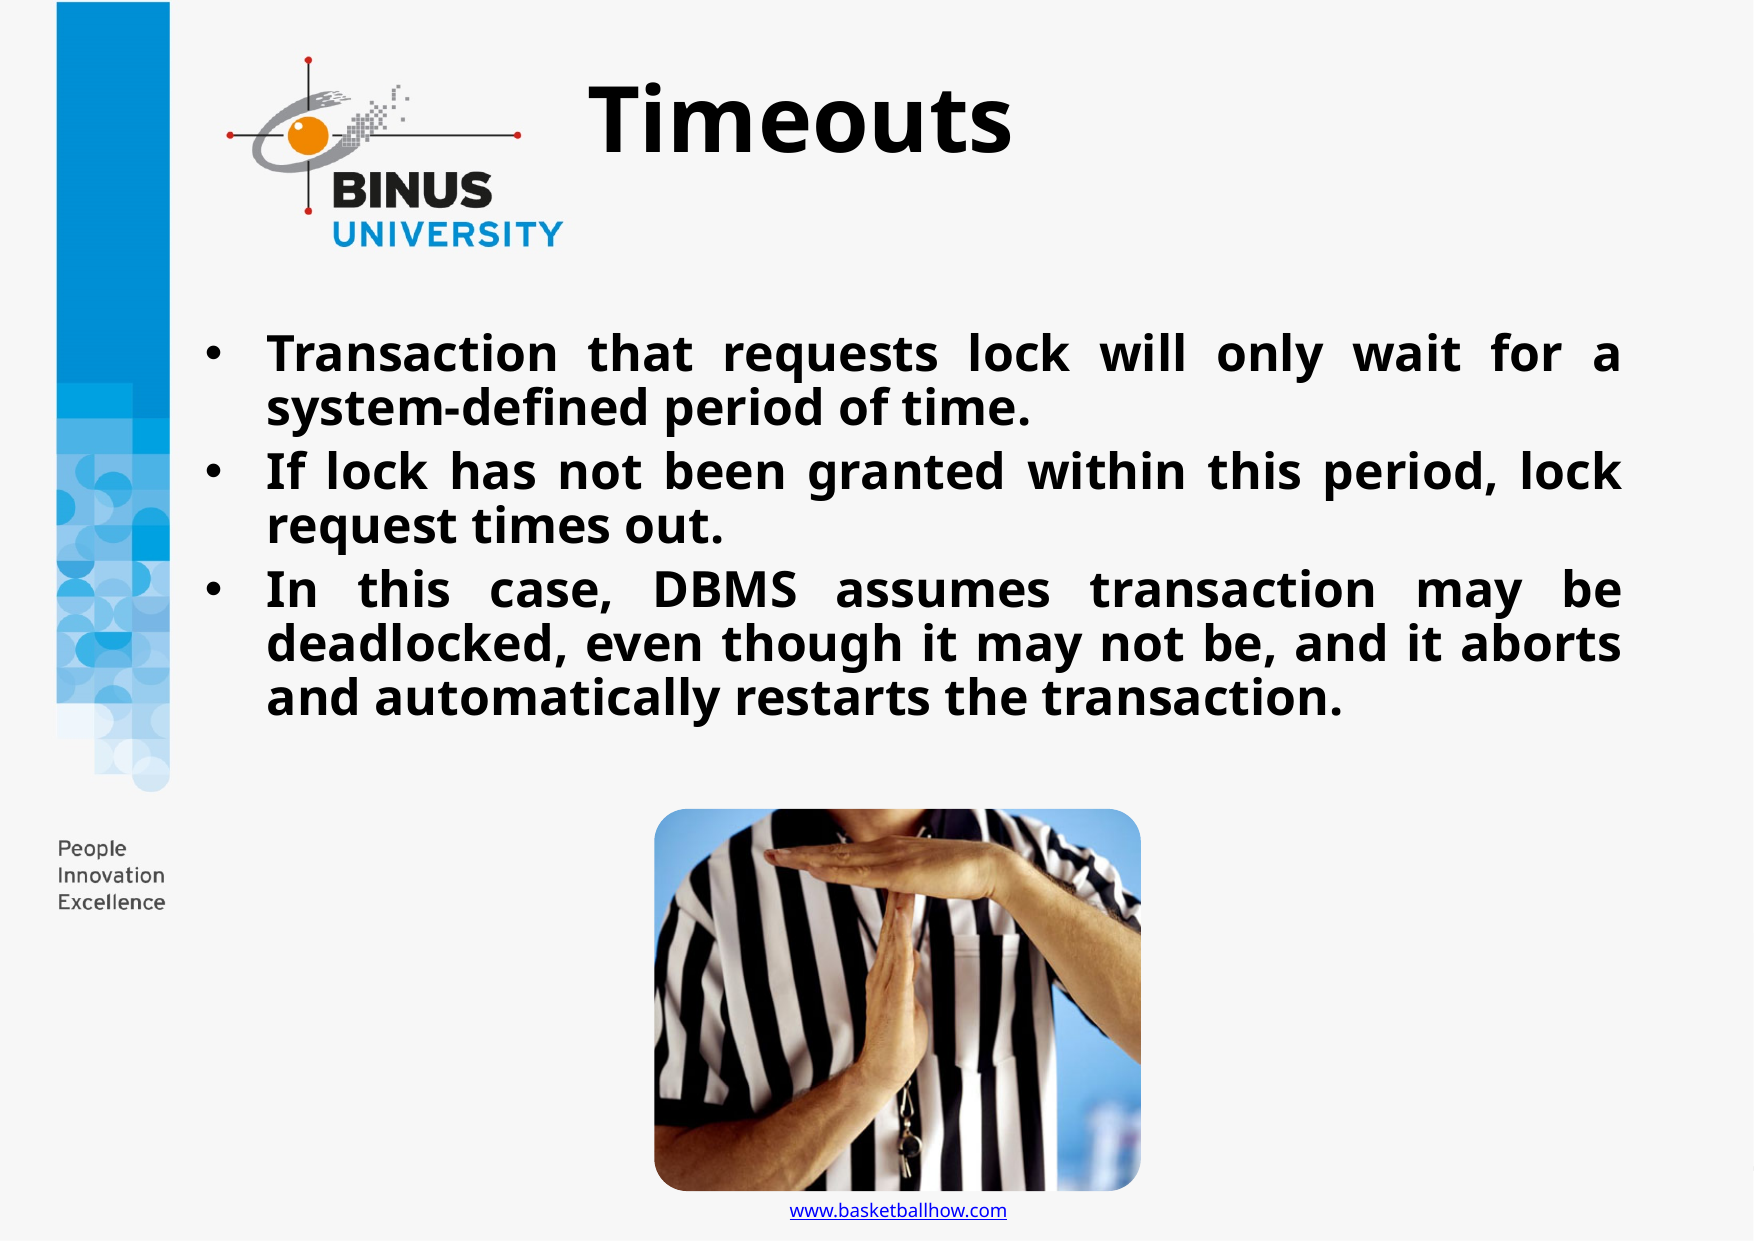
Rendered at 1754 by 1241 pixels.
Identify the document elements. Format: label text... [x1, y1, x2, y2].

picture [0, 0, 1754, 1192]
list Transaction that requests lock will only wait for a system-defined period of time. If lock has not been granted within this period, lock request times out. In this case, DBMS assumes transaction may be deadlocked, even though it may not be, and it aborts and automatically restarts the transaction. [189, 320, 1639, 914]
text_box www.basketballhow.com [774, 1200, 1022, 1232]
title Timeouts [571, 65, 1754, 167]
